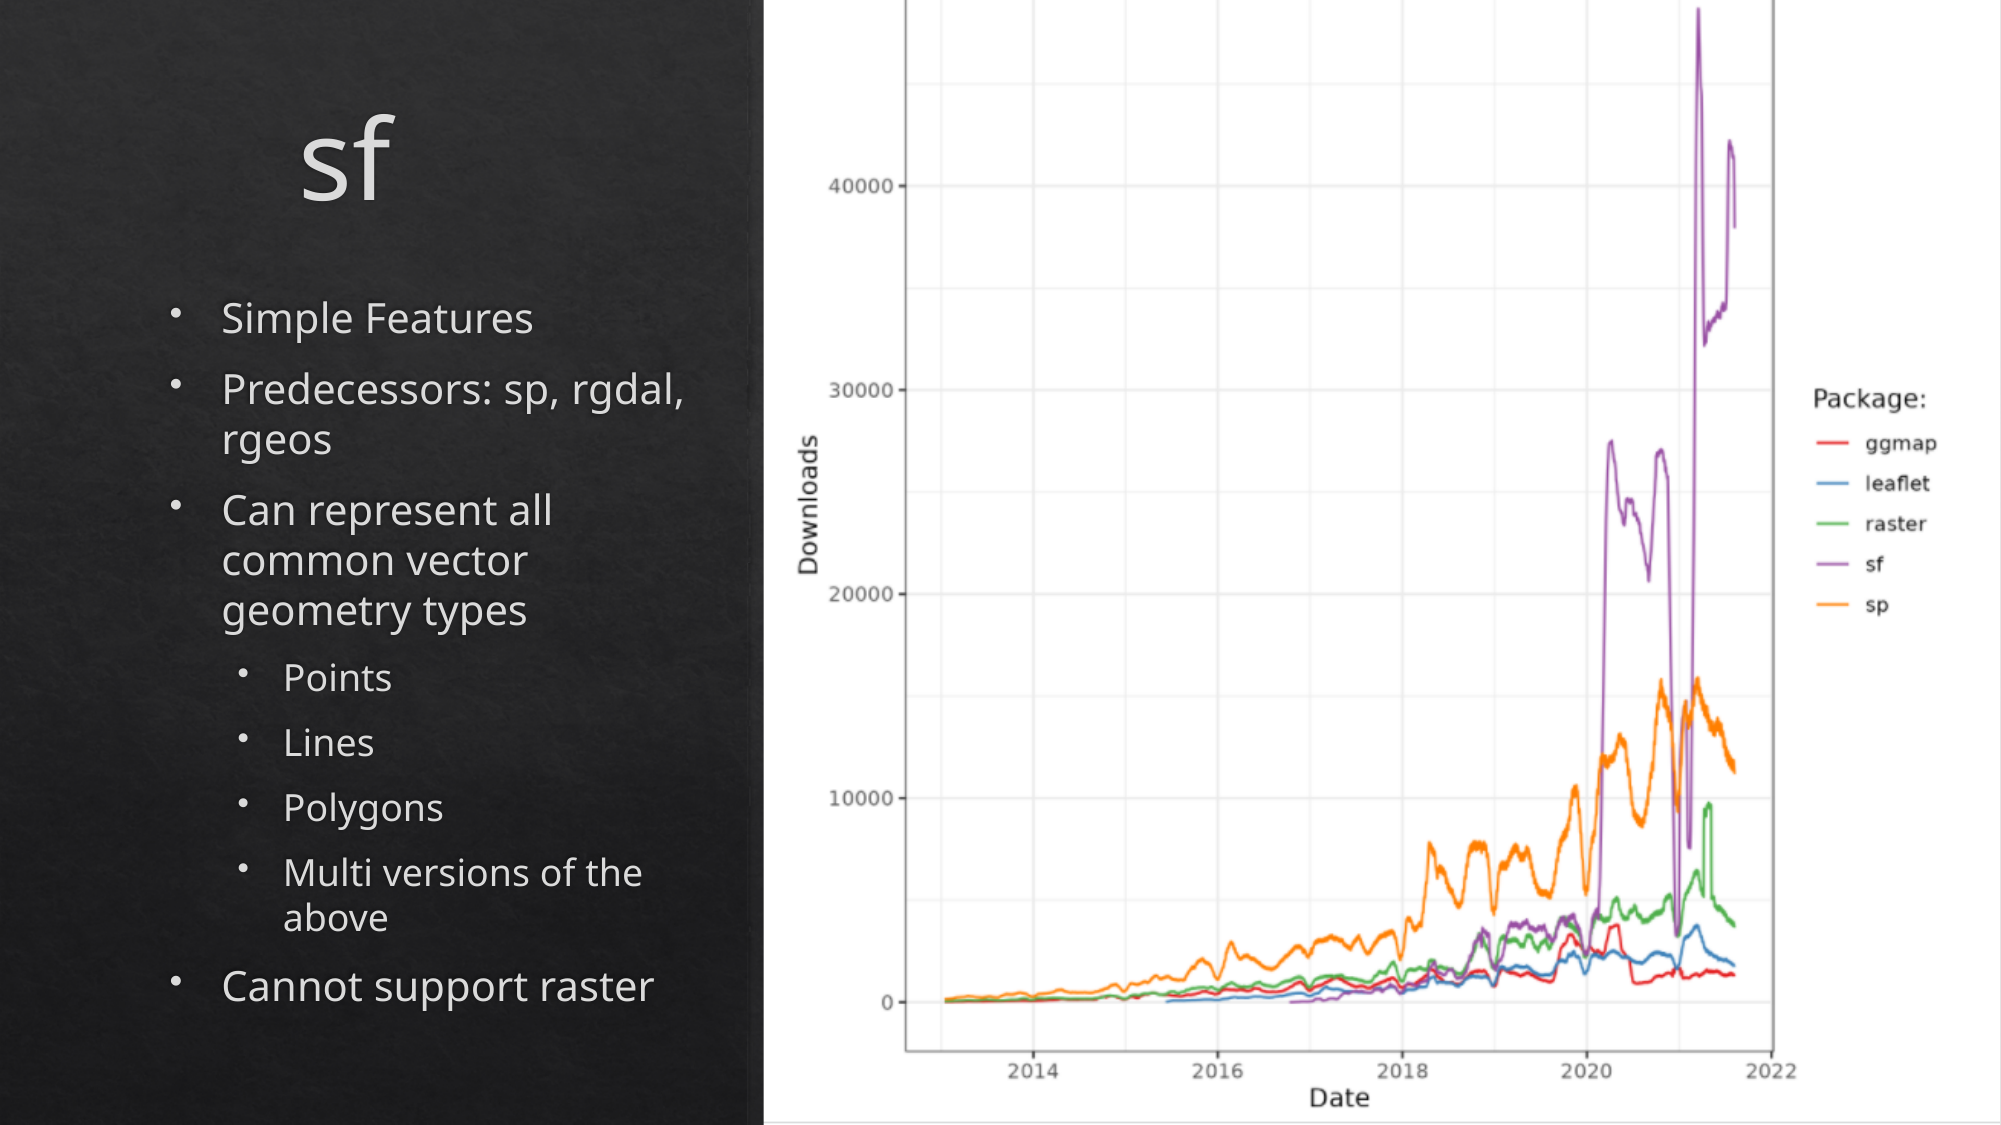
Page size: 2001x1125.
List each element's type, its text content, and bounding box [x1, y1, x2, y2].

picture [746, 0, 2000, 1125]
title sf [283, 71, 443, 231]
list Simple Features Predecessors: sp, rgdal, rgeos Can represent all common vector geometry types Points Lines Polygons Multi versions of the above Cannot support raster [149, 284, 735, 1099]
